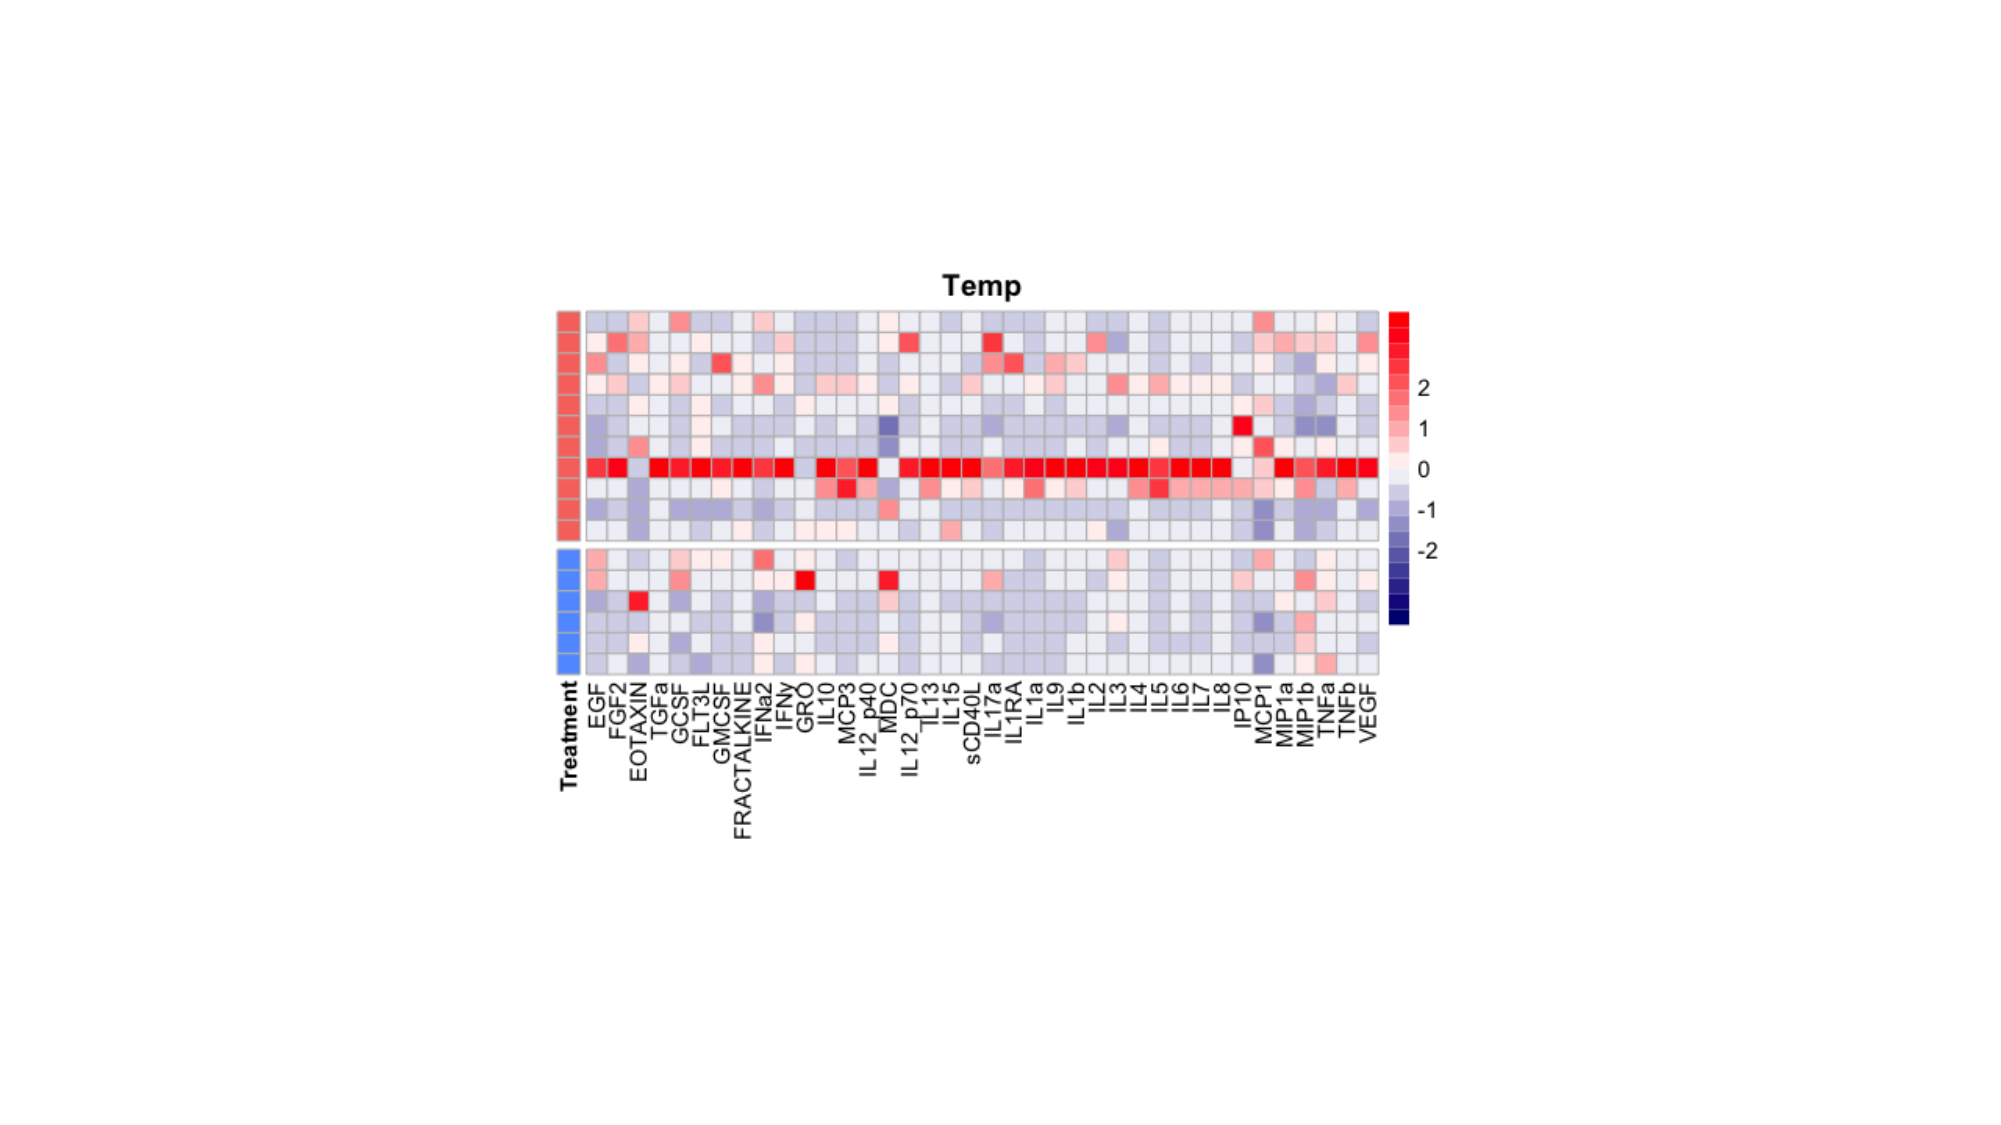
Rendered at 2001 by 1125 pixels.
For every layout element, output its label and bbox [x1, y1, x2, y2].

picture [453, 224, 1547, 900]
